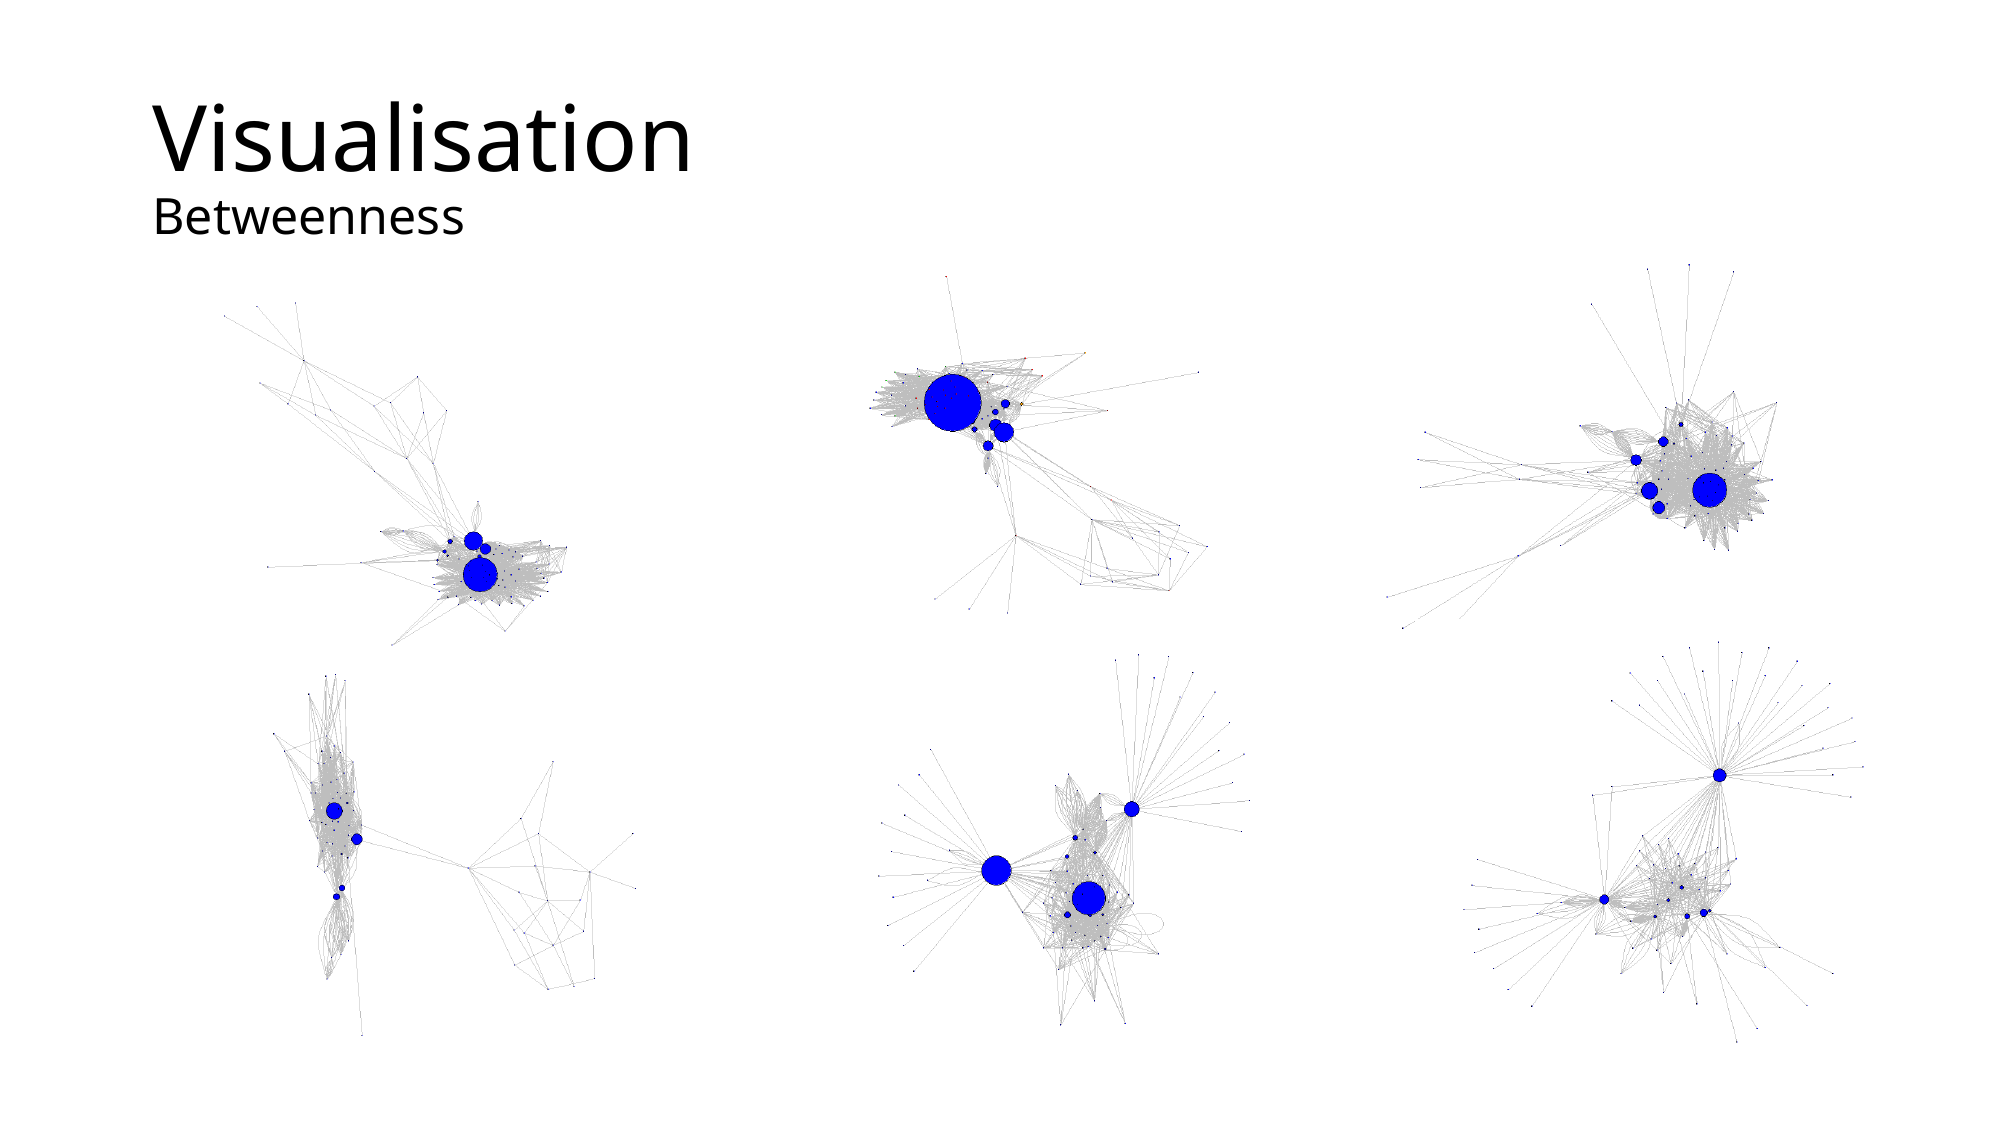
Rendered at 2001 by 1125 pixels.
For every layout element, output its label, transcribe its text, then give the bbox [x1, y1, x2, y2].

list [137, 277, 656, 705]
picture [200, 659, 689, 1077]
picture [1300, 236, 1912, 1059]
picture [791, 236, 1280, 1078]
title Visualisation Betweenness [137, 59, 1863, 278]
